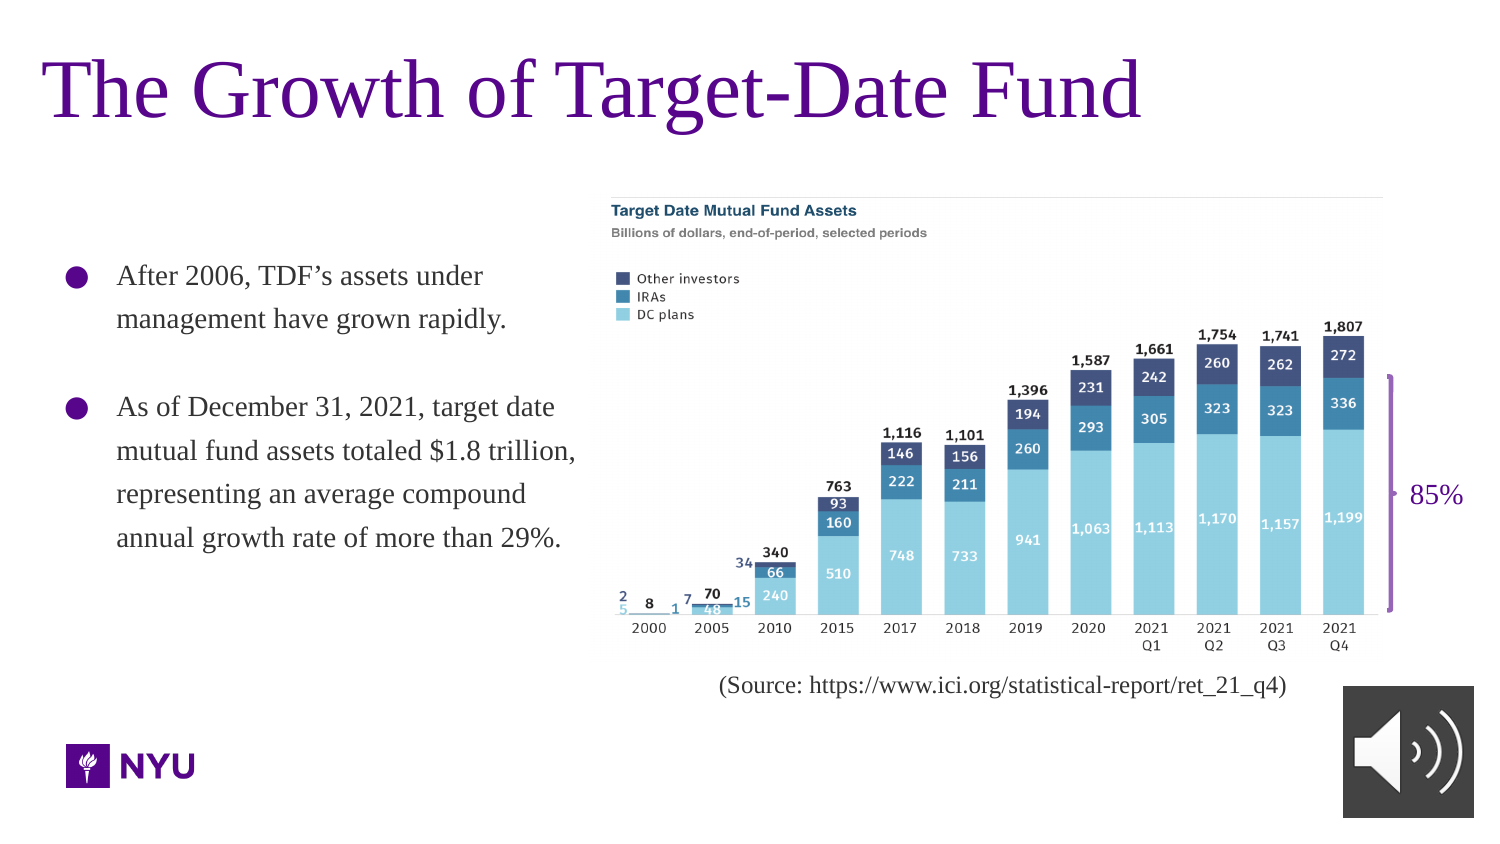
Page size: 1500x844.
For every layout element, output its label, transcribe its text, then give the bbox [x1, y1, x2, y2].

picture [1341, 685, 1476, 819]
text_box (Source: https://www.ici.org/statistical-report/ret_21_q4) [703, 669, 1303, 707]
title The Growth of Target-Date Fund [26, 34, 1251, 161]
picture [66, 744, 195, 788]
list After 2006, TDF’s assets under management have grown rapidly. As of December 31, 2021, target date mutual fund assets totaled $1.8 trillion, representing an average compound annual growth rate of more than 29%. [26, 232, 583, 622]
text_box 85% [1394, 468, 1479, 518]
text_box [1387, 375, 1394, 612]
picture [588, 192, 1384, 662]
